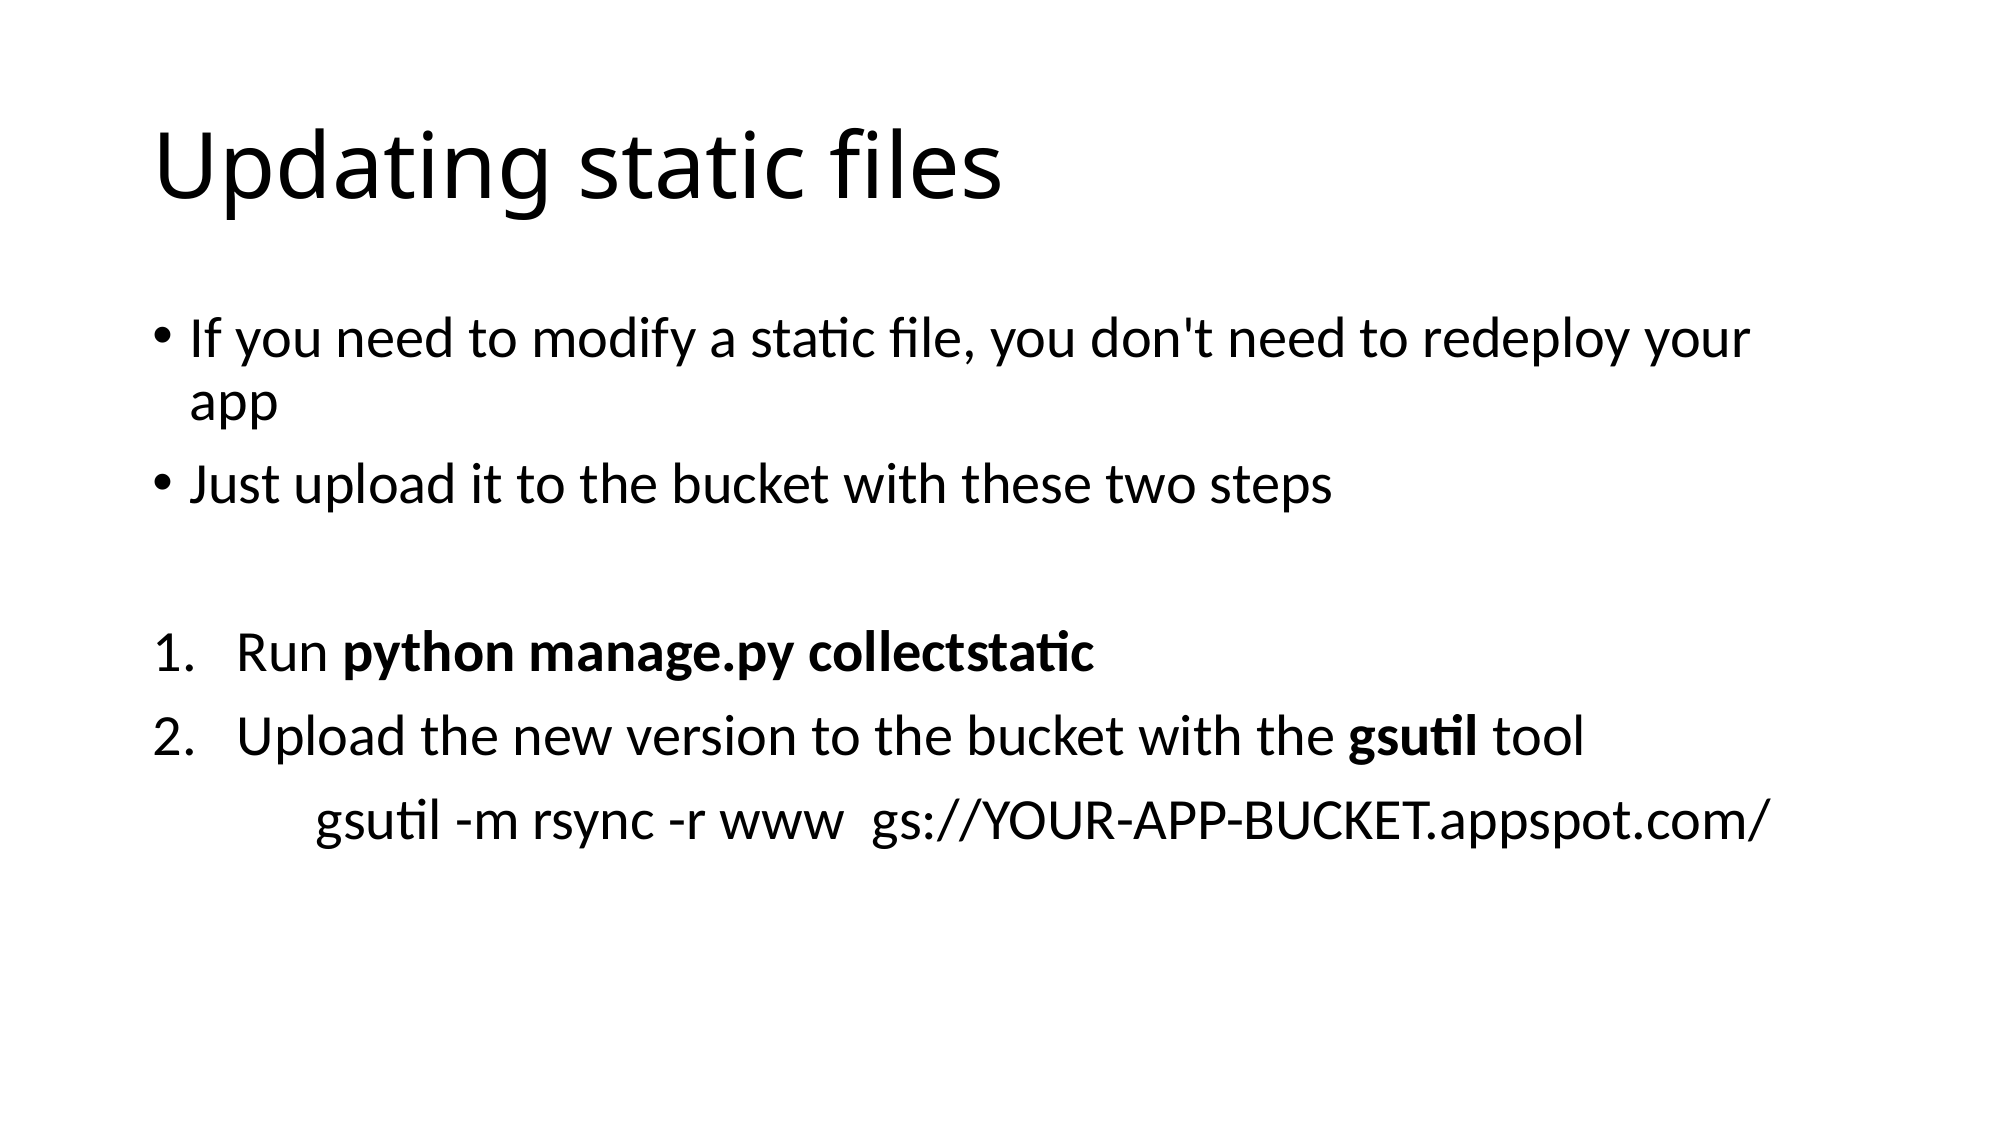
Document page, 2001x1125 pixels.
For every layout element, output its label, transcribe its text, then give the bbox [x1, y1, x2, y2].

list If you need to modify a static file, you don't need to redeploy your app Just upload it to the bucket with these two steps Run python manage.py collectstatic Upload the new version to the bucket with the gsutil tool gsutil -m rsync -r www gs://YOUR-APP-BUCKET.appspot.com/ [137, 299, 1863, 1014]
title Updating static files [137, 59, 1863, 278]
